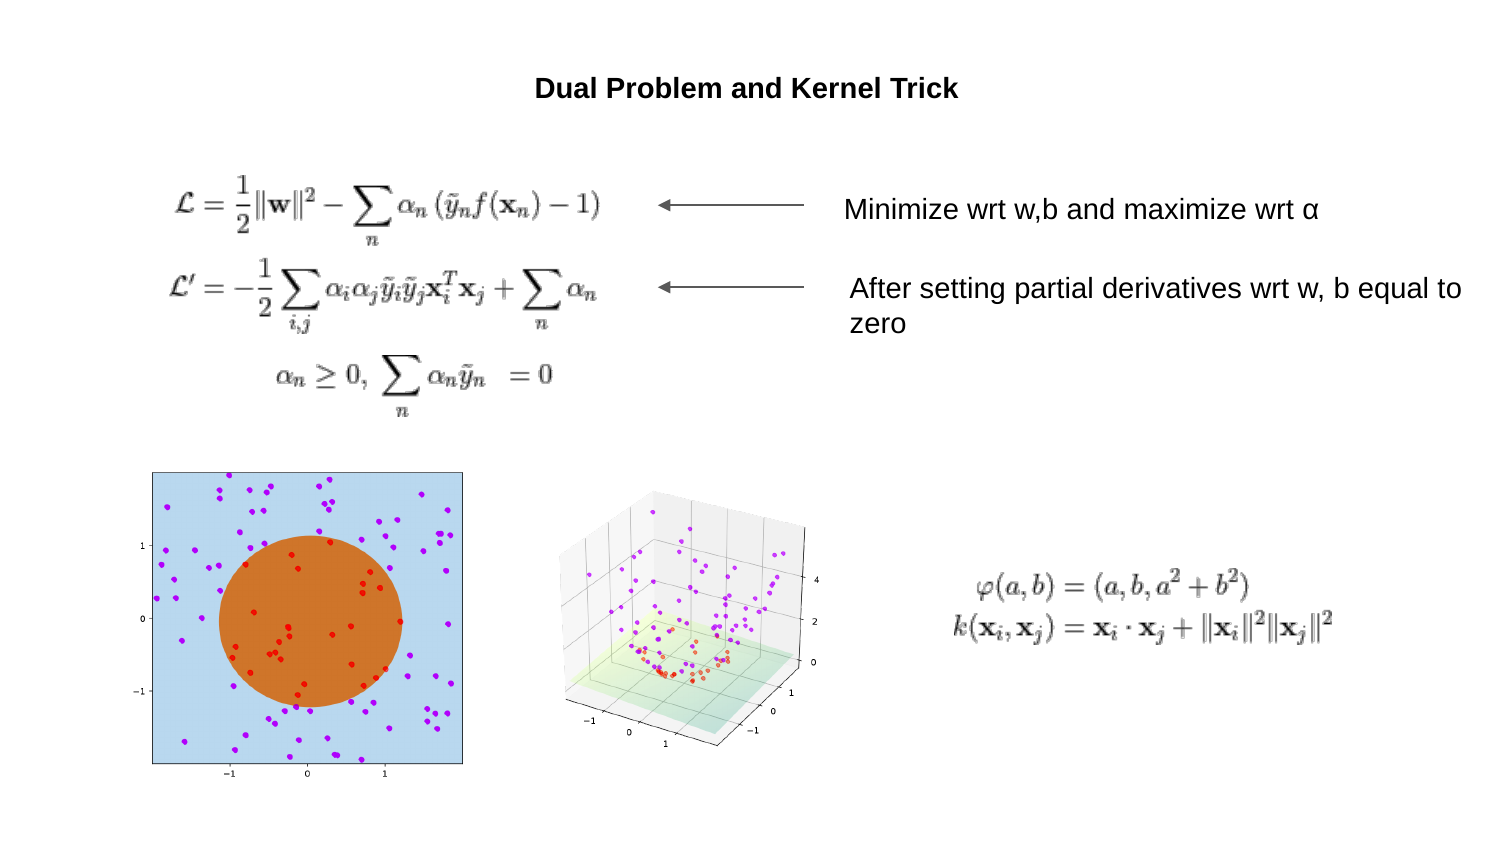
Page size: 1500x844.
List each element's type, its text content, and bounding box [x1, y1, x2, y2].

picture [954, 568, 1332, 646]
picture [169, 175, 600, 334]
text_box Minimize wrt w,b and maximize wrt α [828, 175, 1486, 241]
picture [275, 355, 554, 417]
text_box Dual Problem and Kernel Trick [519, 54, 981, 120]
text_box After setting partial derivatives wrt w, b equal to zero [834, 254, 1492, 355]
picture [41, 426, 923, 805]
